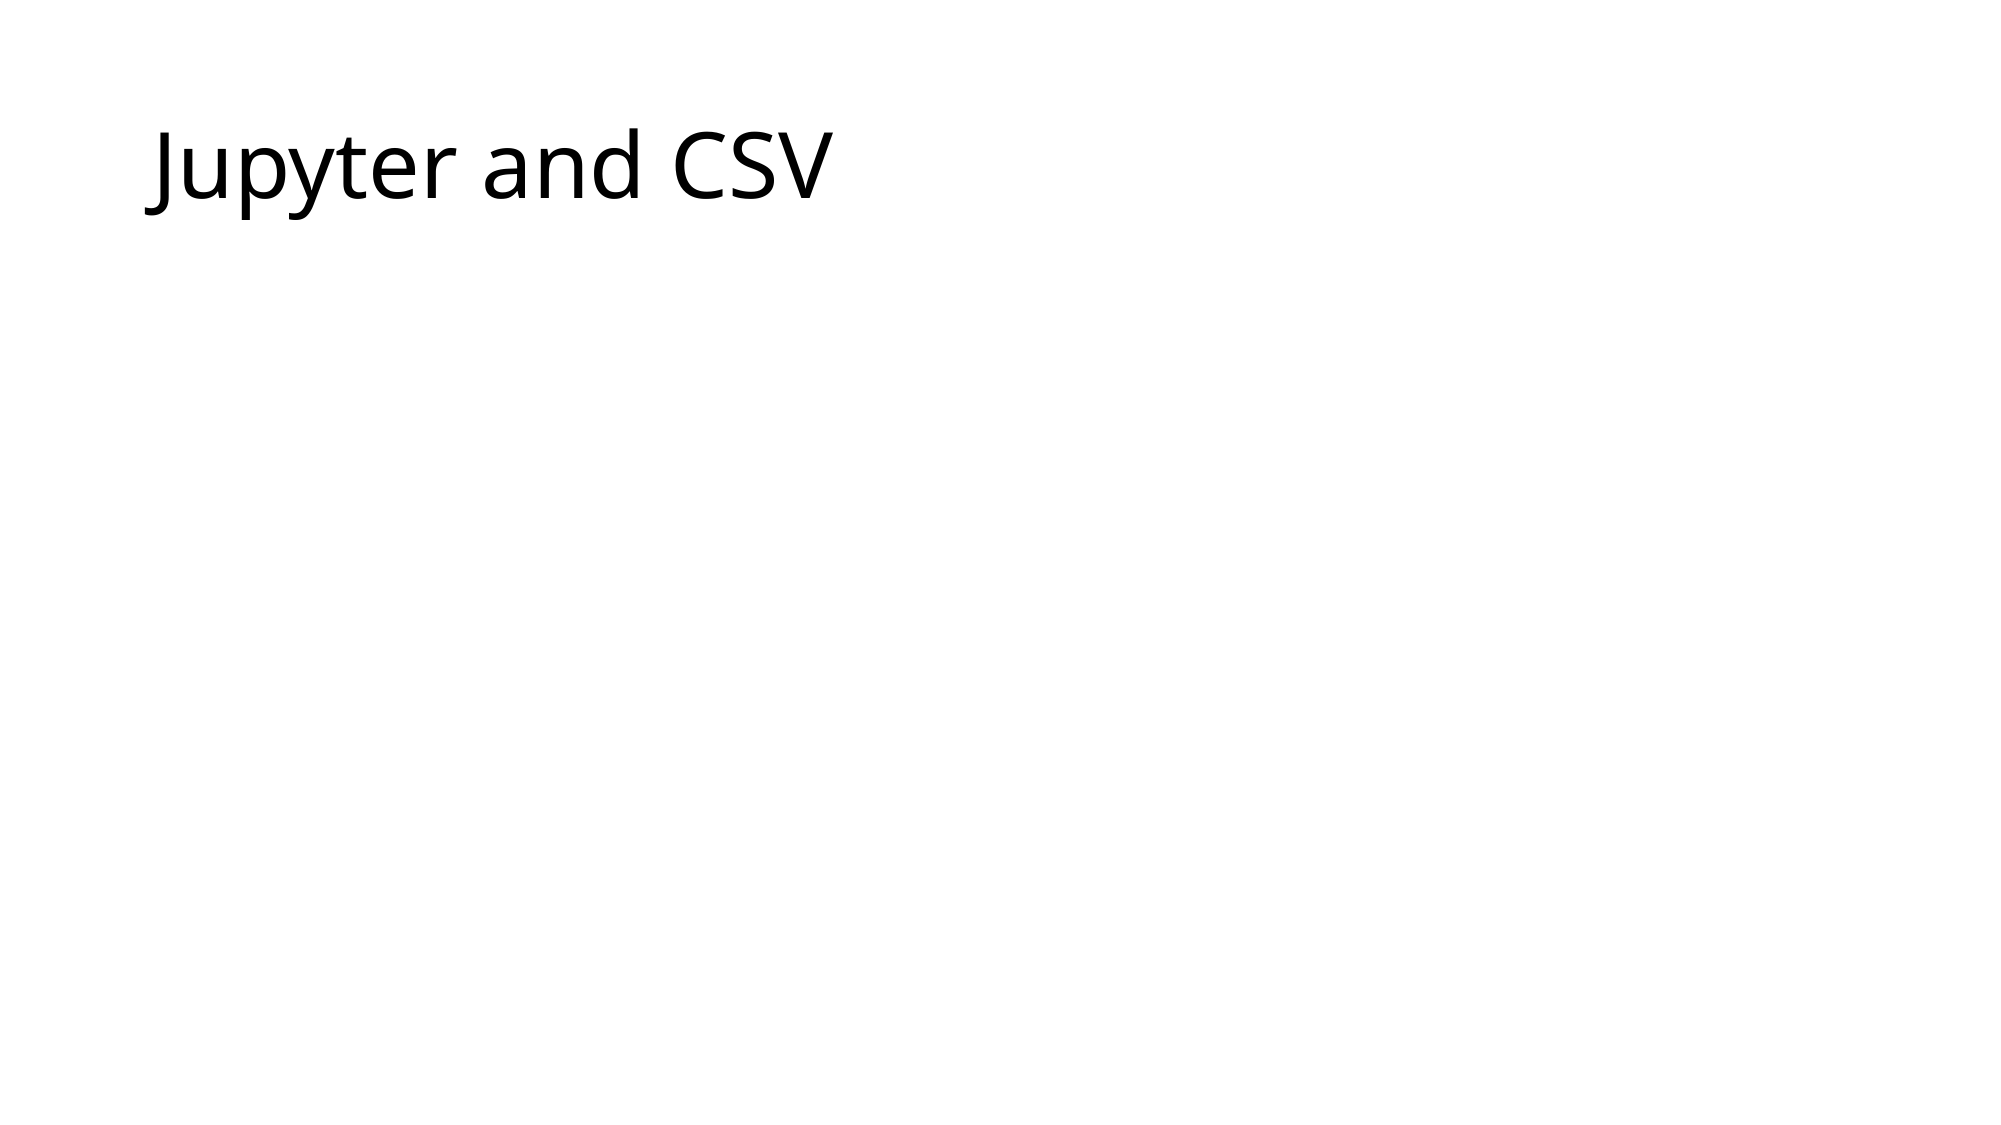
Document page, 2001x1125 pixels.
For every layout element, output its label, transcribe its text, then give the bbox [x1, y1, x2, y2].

title Jupyter and CSV [137, 59, 1863, 278]
